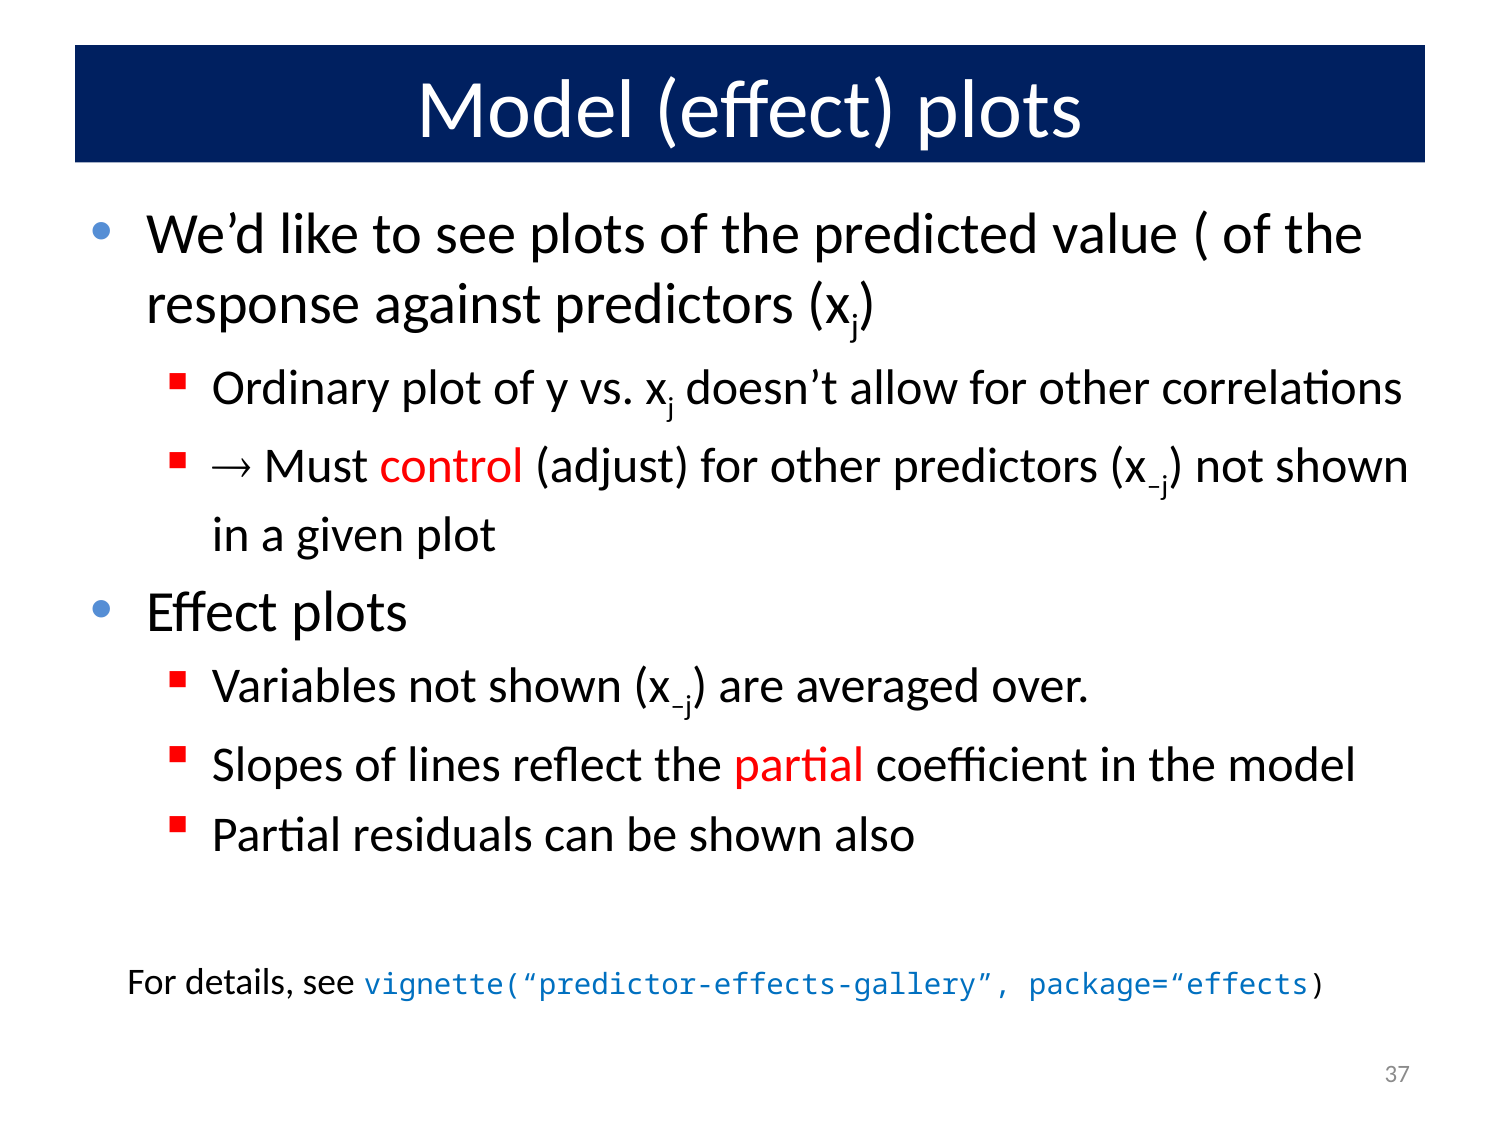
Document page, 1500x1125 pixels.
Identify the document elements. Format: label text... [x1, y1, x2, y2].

title Model (effect) plots [75, 45, 1425, 163]
text_box For details, see vignette(“predictor-effects-gallery”, package=“effects) [112, 949, 1375, 1010]
slide_number 37 [1074, 1042, 1425, 1103]
